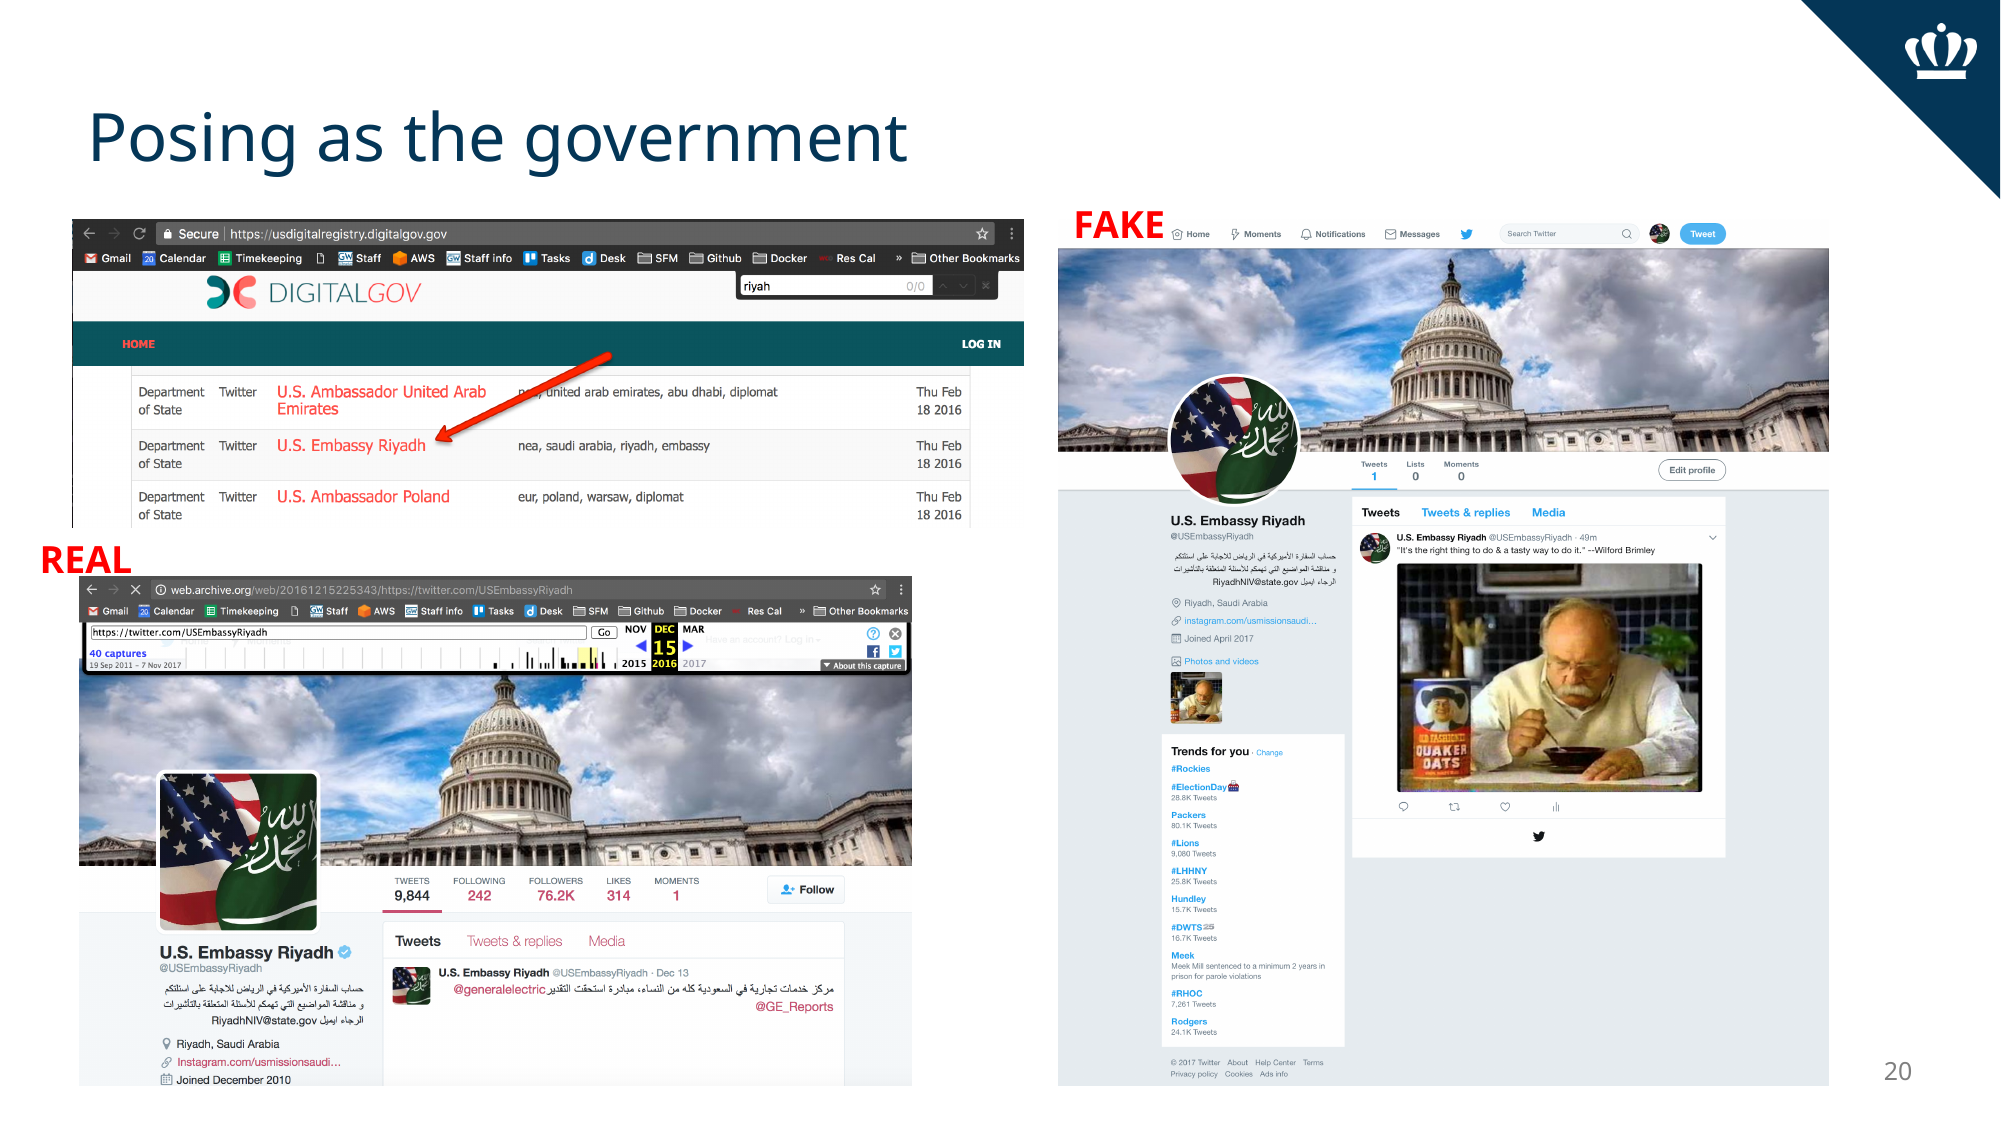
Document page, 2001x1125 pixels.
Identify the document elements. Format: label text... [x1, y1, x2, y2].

picture [1905, 23, 1977, 79]
slide_number ‹#› [1477, 1042, 1928, 1103]
picture [1058, 218, 1829, 1086]
text_box REAL [24, 521, 278, 616]
text_box FAKE [1058, 186, 1312, 217]
picture [79, 575, 912, 1086]
title Posing as the government [72, 59, 1928, 220]
picture [71, 219, 1024, 528]
